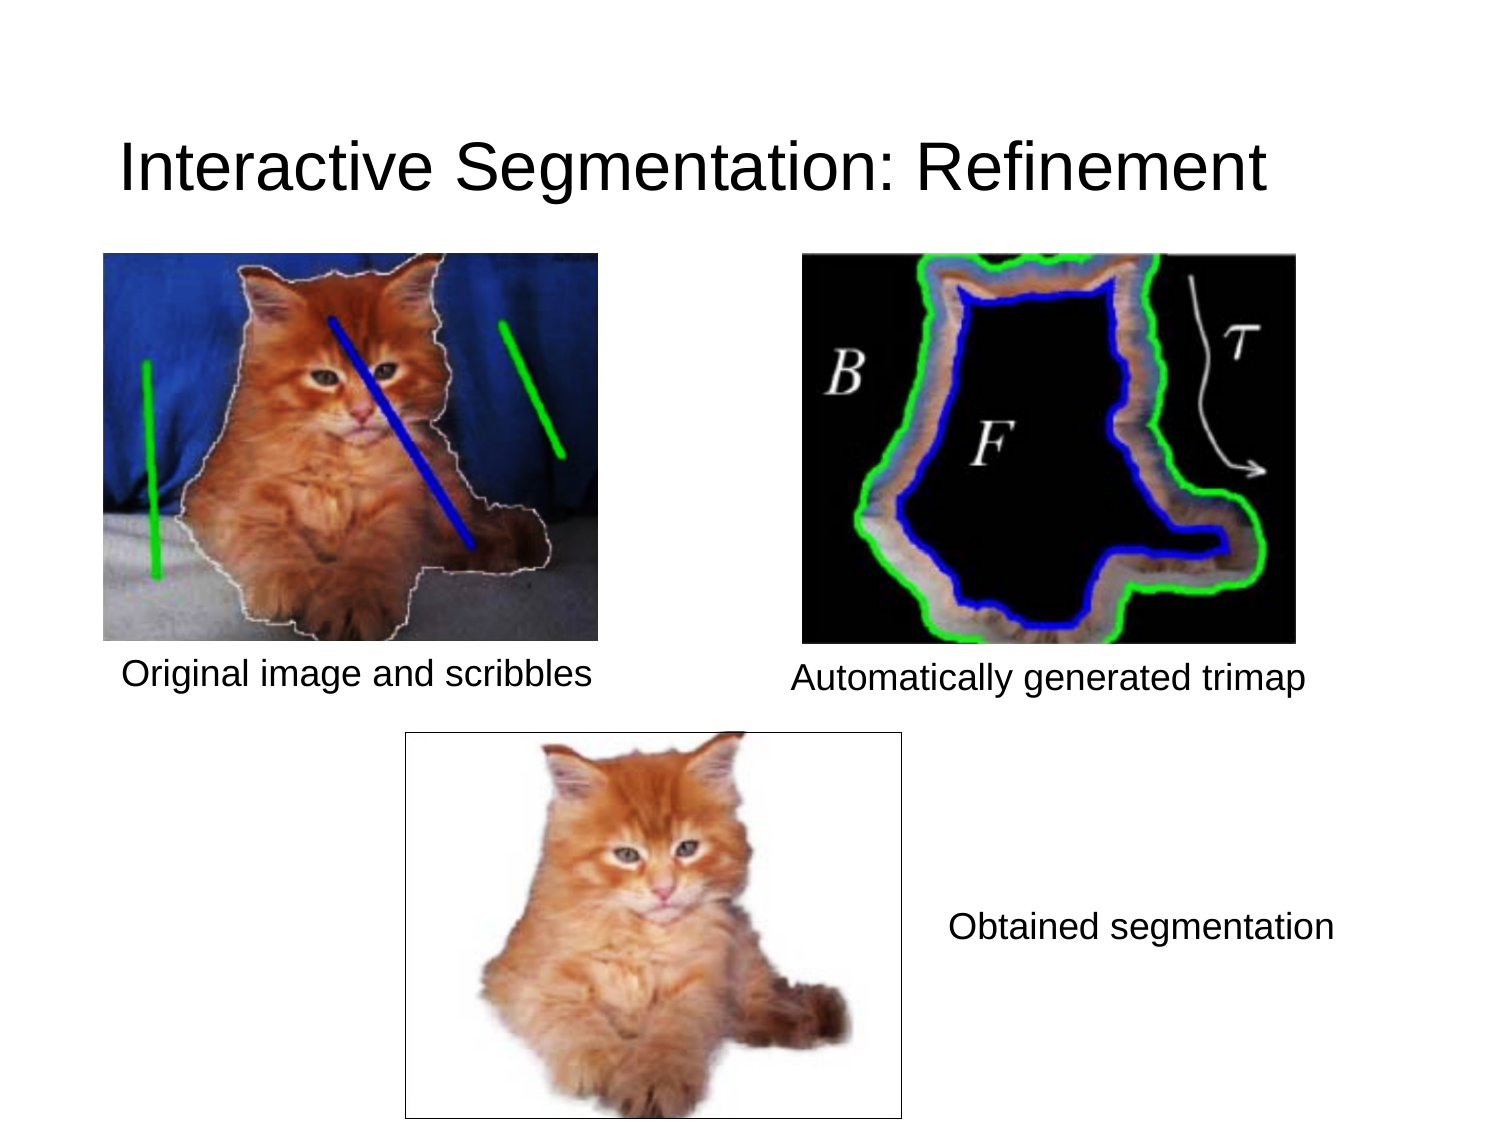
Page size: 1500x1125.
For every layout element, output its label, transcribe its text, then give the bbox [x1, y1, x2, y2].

picture [802, 253, 1296, 644]
text_box Automatically generated trimap [775, 645, 1322, 706]
text_box Obtained segmentation [933, 895, 1350, 955]
picture [103, 253, 598, 641]
title Interactive Segmentation: Refinement [103, 59, 1397, 278]
picture [405, 731, 902, 1119]
text_box Original image and scribbles [106, 641, 608, 702]
